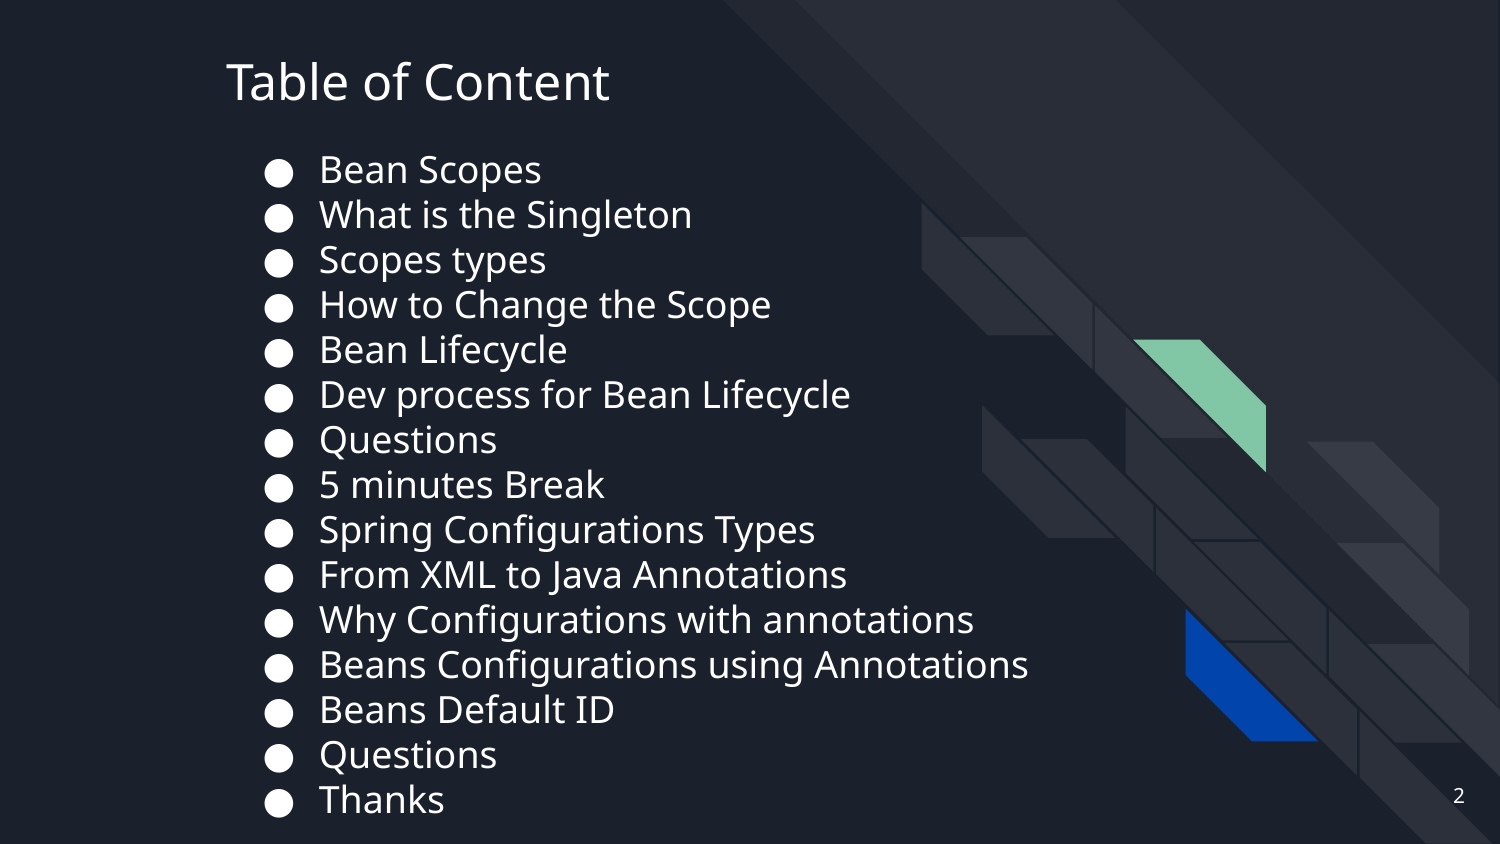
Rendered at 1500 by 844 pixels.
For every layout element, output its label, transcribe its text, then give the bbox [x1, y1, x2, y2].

slide_number ‹#› [1389, 764, 1480, 830]
title Table of Content [211, 35, 1366, 116]
text_box Bean Scopes What is the Singleton Scopes types How to Change the Scope Bean Lifecycle Dev process for Bean Lifecycle Questions 5 minutes Break Spring Configurations Types From XML to Java Annotations Why Configurations with annotations Beans Configurations using Annotations Beans Default ID Questions Thanks [229, 131, 1231, 837]
